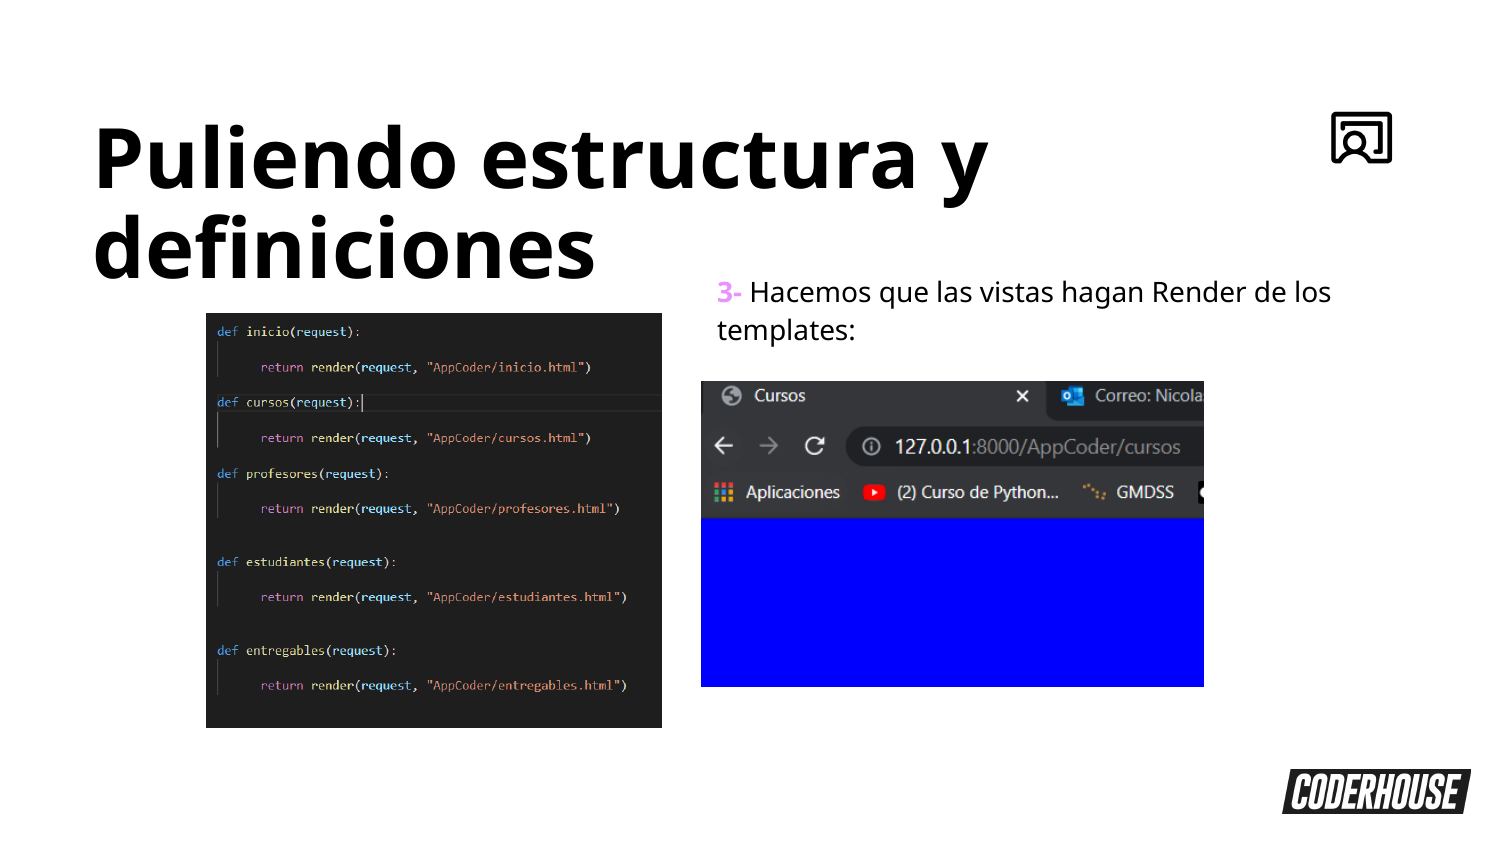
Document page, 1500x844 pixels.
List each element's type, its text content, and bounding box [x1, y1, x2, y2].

text_box 3- Hacemos que las vistas hagan Render de los templates: [702, 254, 1405, 437]
picture [206, 313, 662, 728]
picture [1281, 769, 1471, 814]
picture [701, 381, 1204, 687]
text_box Puliendo estructura y definiciones [77, 101, 1414, 312]
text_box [1300, 76, 1423, 199]
